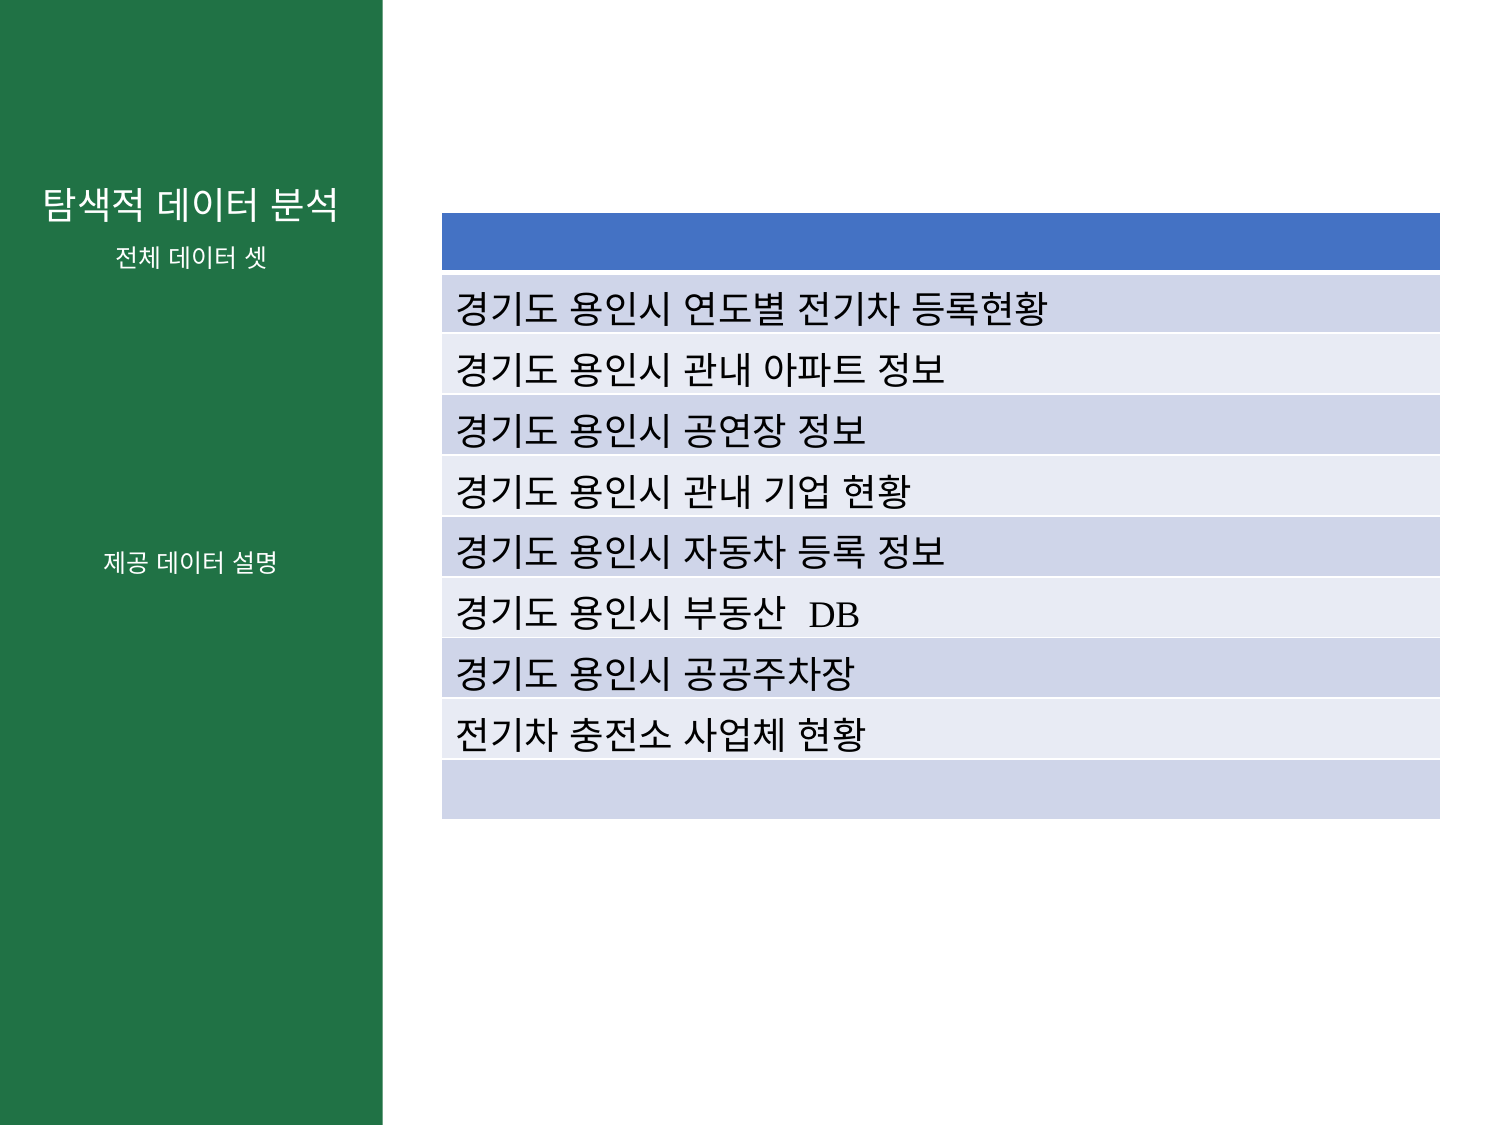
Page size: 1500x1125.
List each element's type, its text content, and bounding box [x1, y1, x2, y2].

table_cell 전기차 충전소 사업체 현황 [442, 699, 1440, 758]
table_header [442, 213, 1440, 270]
table_cell 경기도 용인시 관내 기업 현황 [442, 456, 1440, 515]
table_cell 경기도 용인시 연도별 전기차 등록현황 [442, 275, 1440, 332]
table_cell 경기도 용인시 관내 아파트 정보 [442, 334, 1440, 393]
table_cell 경기도 용인시 부동산 DB [442, 578, 1440, 637]
table_cell 경기도 용인시 공공주차장 [442, 638, 1440, 697]
table_cell 경기도 용인시 공연장 정보 [442, 395, 1440, 454]
table_cell 경기도 용인시 자동차 등록 정보 [442, 517, 1440, 576]
text_box 제공 데이터 설명 [0, 539, 383, 585]
text_box 전체 데이터 셋 [0, 235, 383, 280]
table_cell [442, 760, 1440, 819]
